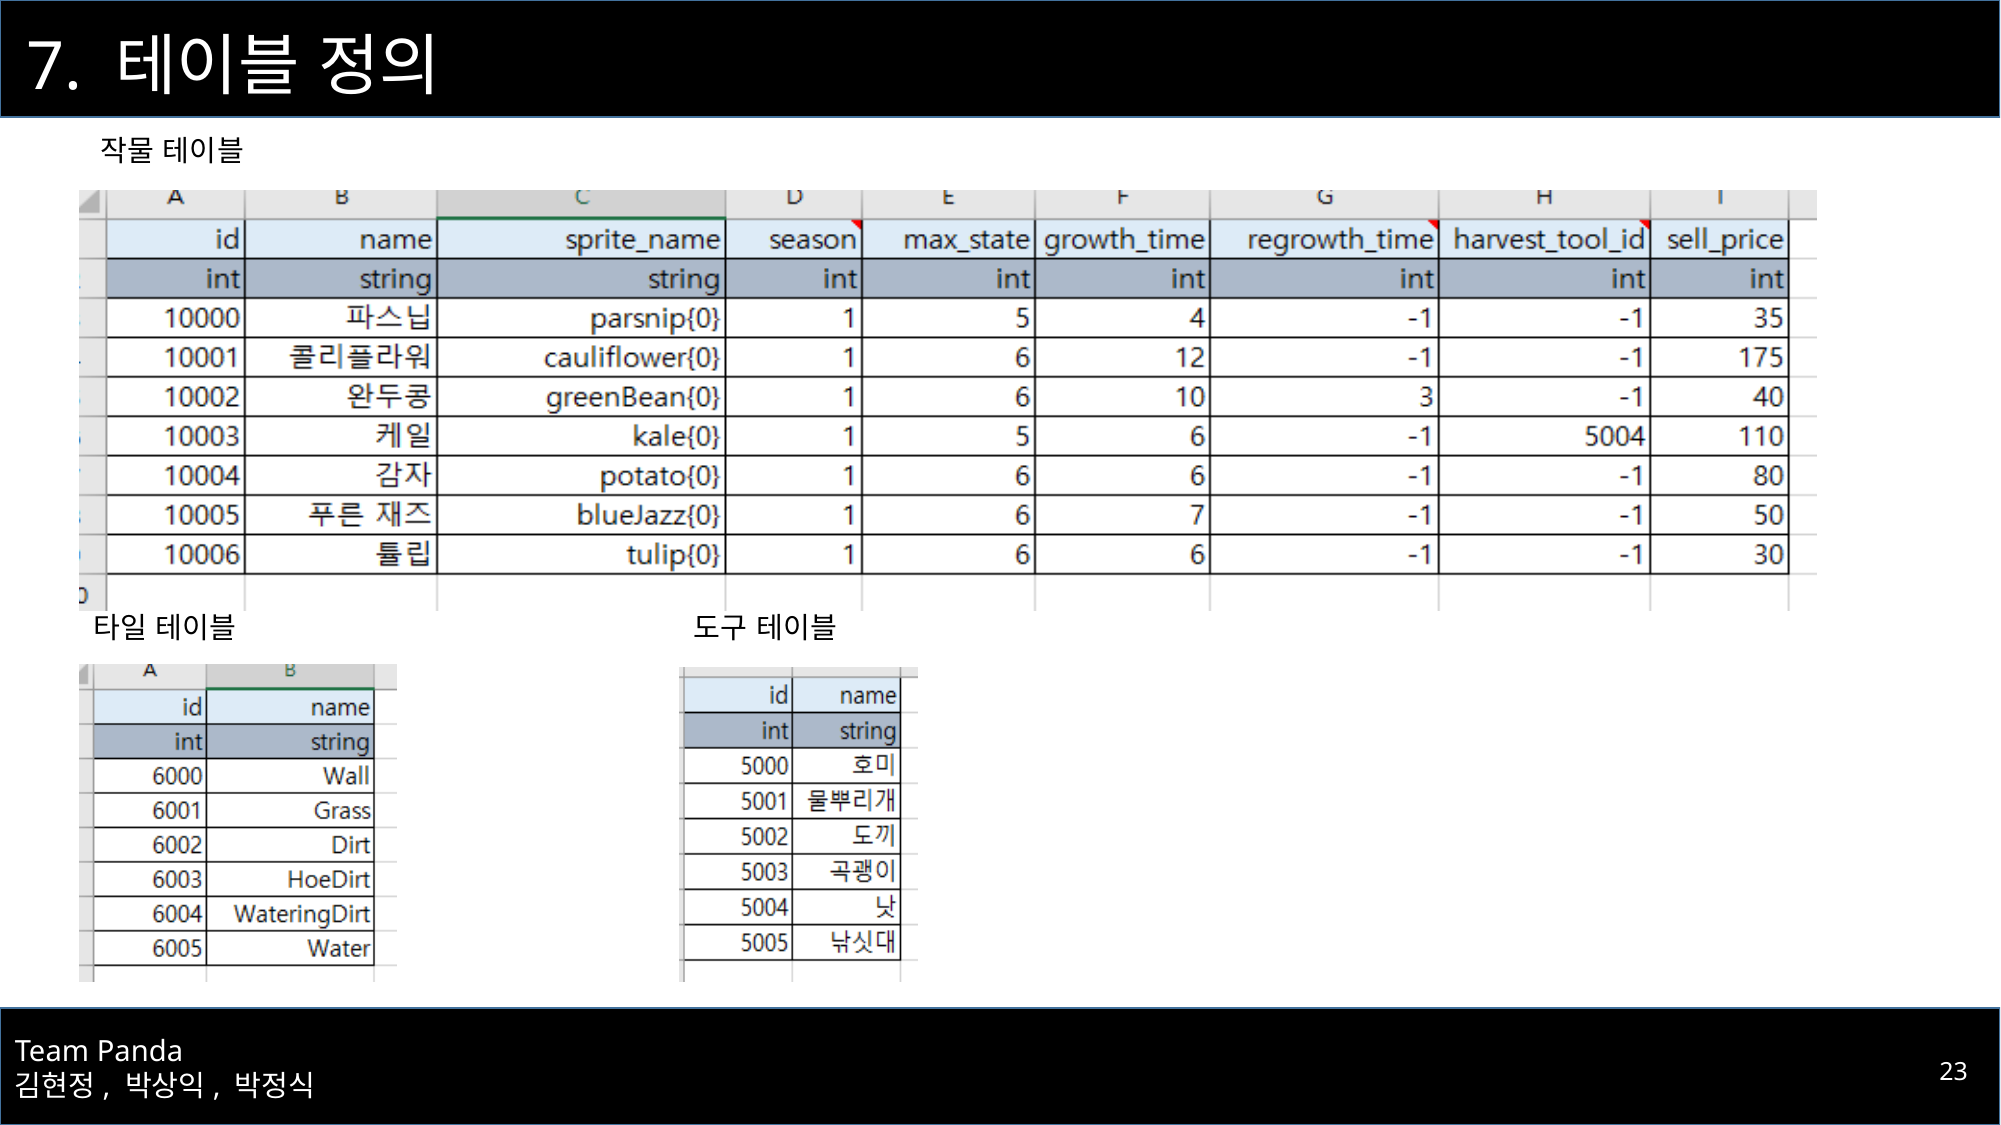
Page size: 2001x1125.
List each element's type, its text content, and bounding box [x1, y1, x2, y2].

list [78, 190, 1817, 612]
text_box 작물 테이블 [86, 124, 513, 175]
text_box 타일 테이블 [79, 612, 506, 652]
picture [679, 667, 918, 982]
picture [79, 664, 397, 982]
text_box 도구 테이블 [679, 612, 1106, 652]
title 7. 테이블 정의 [10, 3, 1736, 132]
